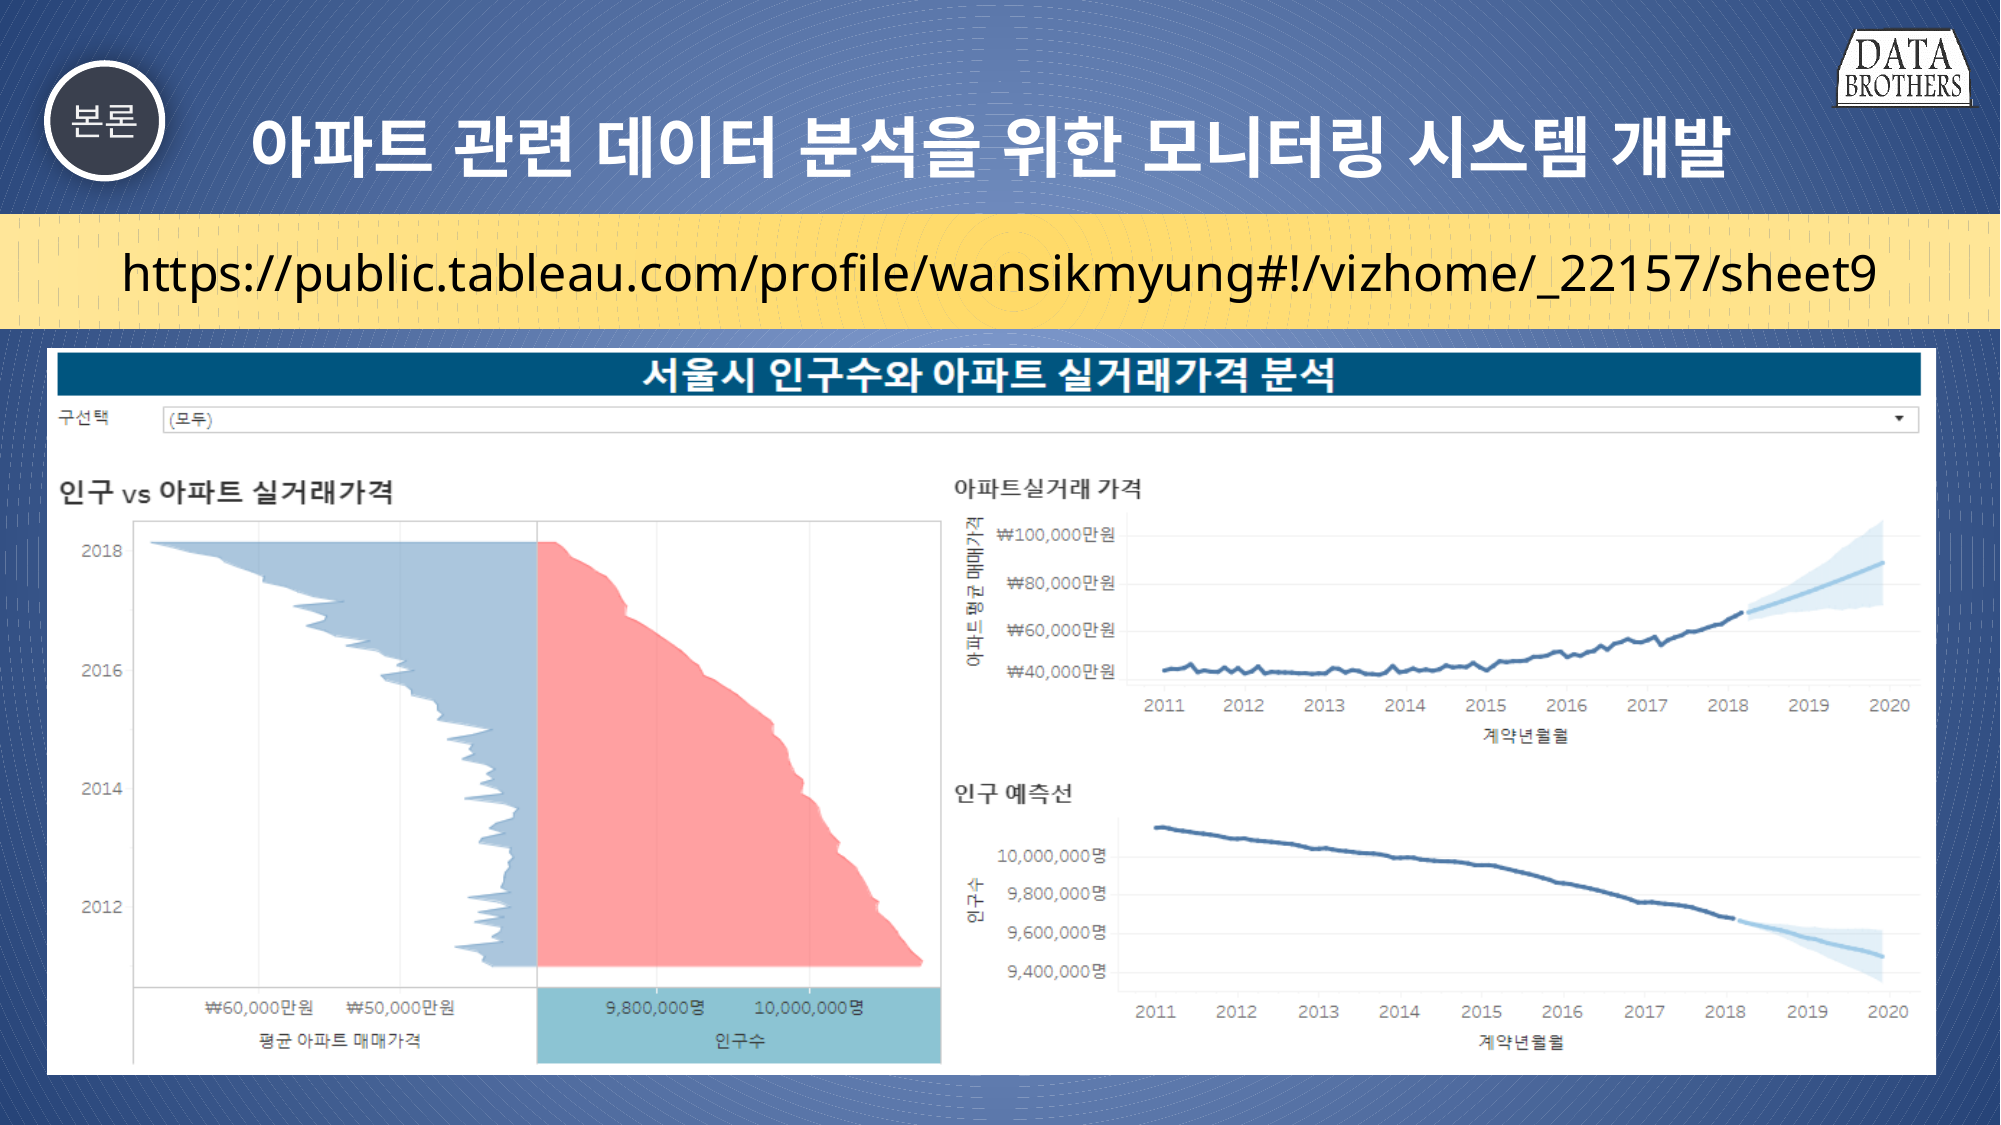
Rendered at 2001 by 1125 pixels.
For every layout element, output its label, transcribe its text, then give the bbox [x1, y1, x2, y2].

text_box 아파트 관련 데이터 분석을 위한 모니터링 시스템 개발 [235, 18, 1822, 194]
picture [47, 348, 1937, 1075]
text_box [0, 309, 2000, 330]
text_box https://public.tableau.com/profile/wansikmyung#!/vizhome/_22157/sheet9 [0, 233, 2000, 309]
text_box 본론 [46, 62, 164, 180]
text_box [0, 213, 2000, 233]
picture [1821, 18, 1983, 108]
